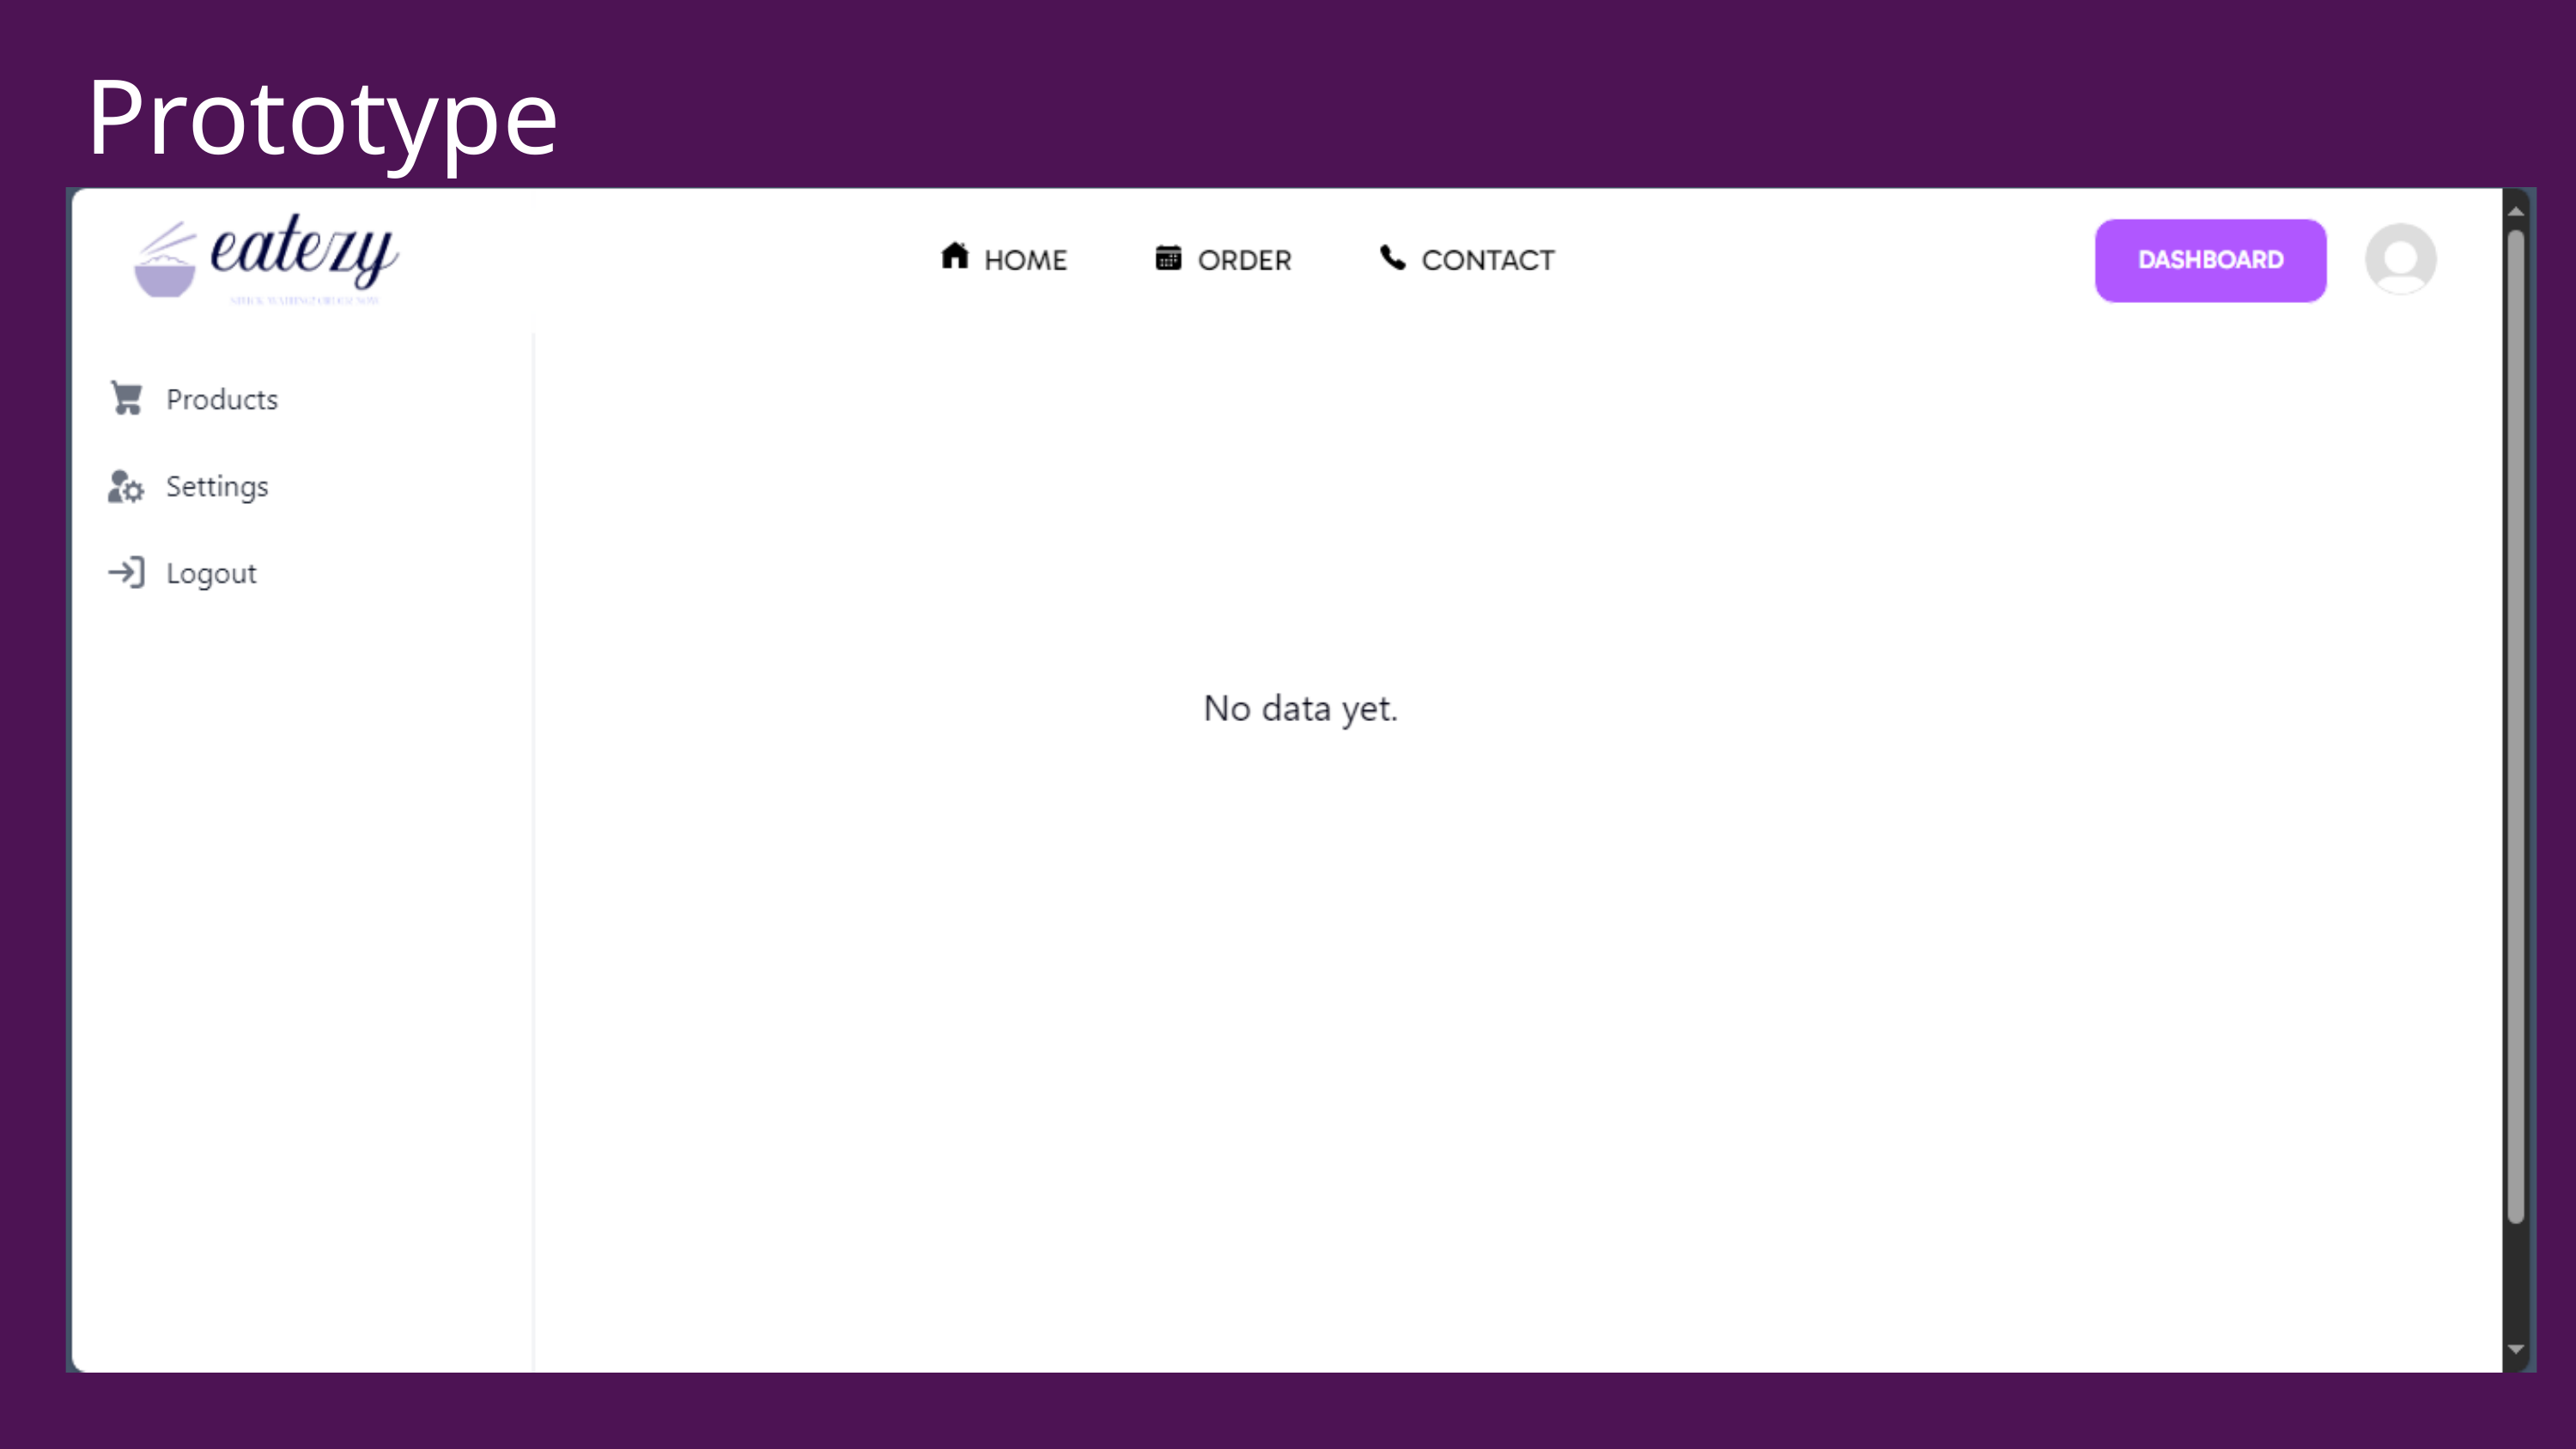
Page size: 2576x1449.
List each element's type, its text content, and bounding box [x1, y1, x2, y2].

text_box [65, 187, 2537, 1373]
text_box Prototype [65, 30, 580, 175]
